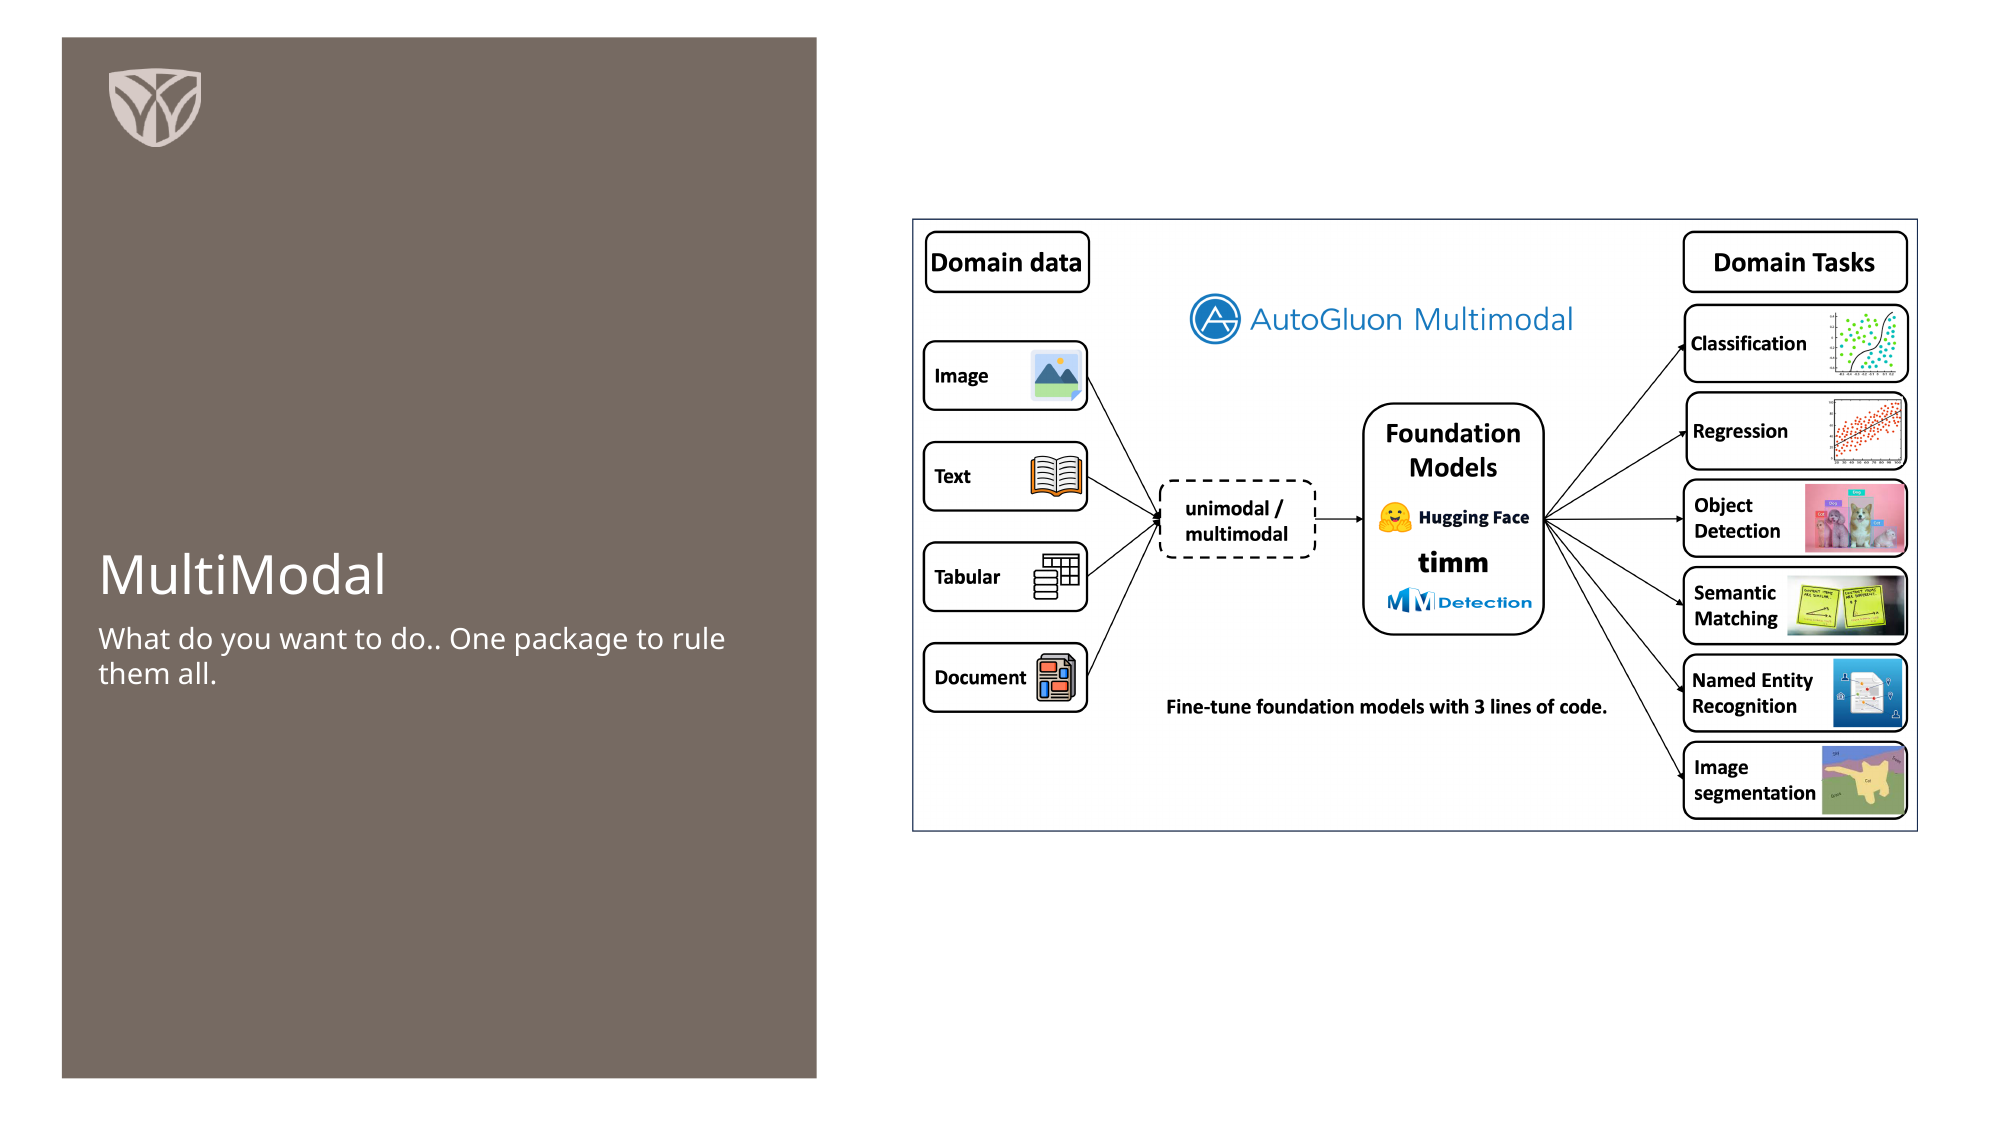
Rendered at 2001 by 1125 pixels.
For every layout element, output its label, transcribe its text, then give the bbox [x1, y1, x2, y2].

title MultiModal [83, 421, 796, 612]
list What do you want to do.. One package to rule them all. [83, 612, 796, 1005]
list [911, 217, 1918, 833]
